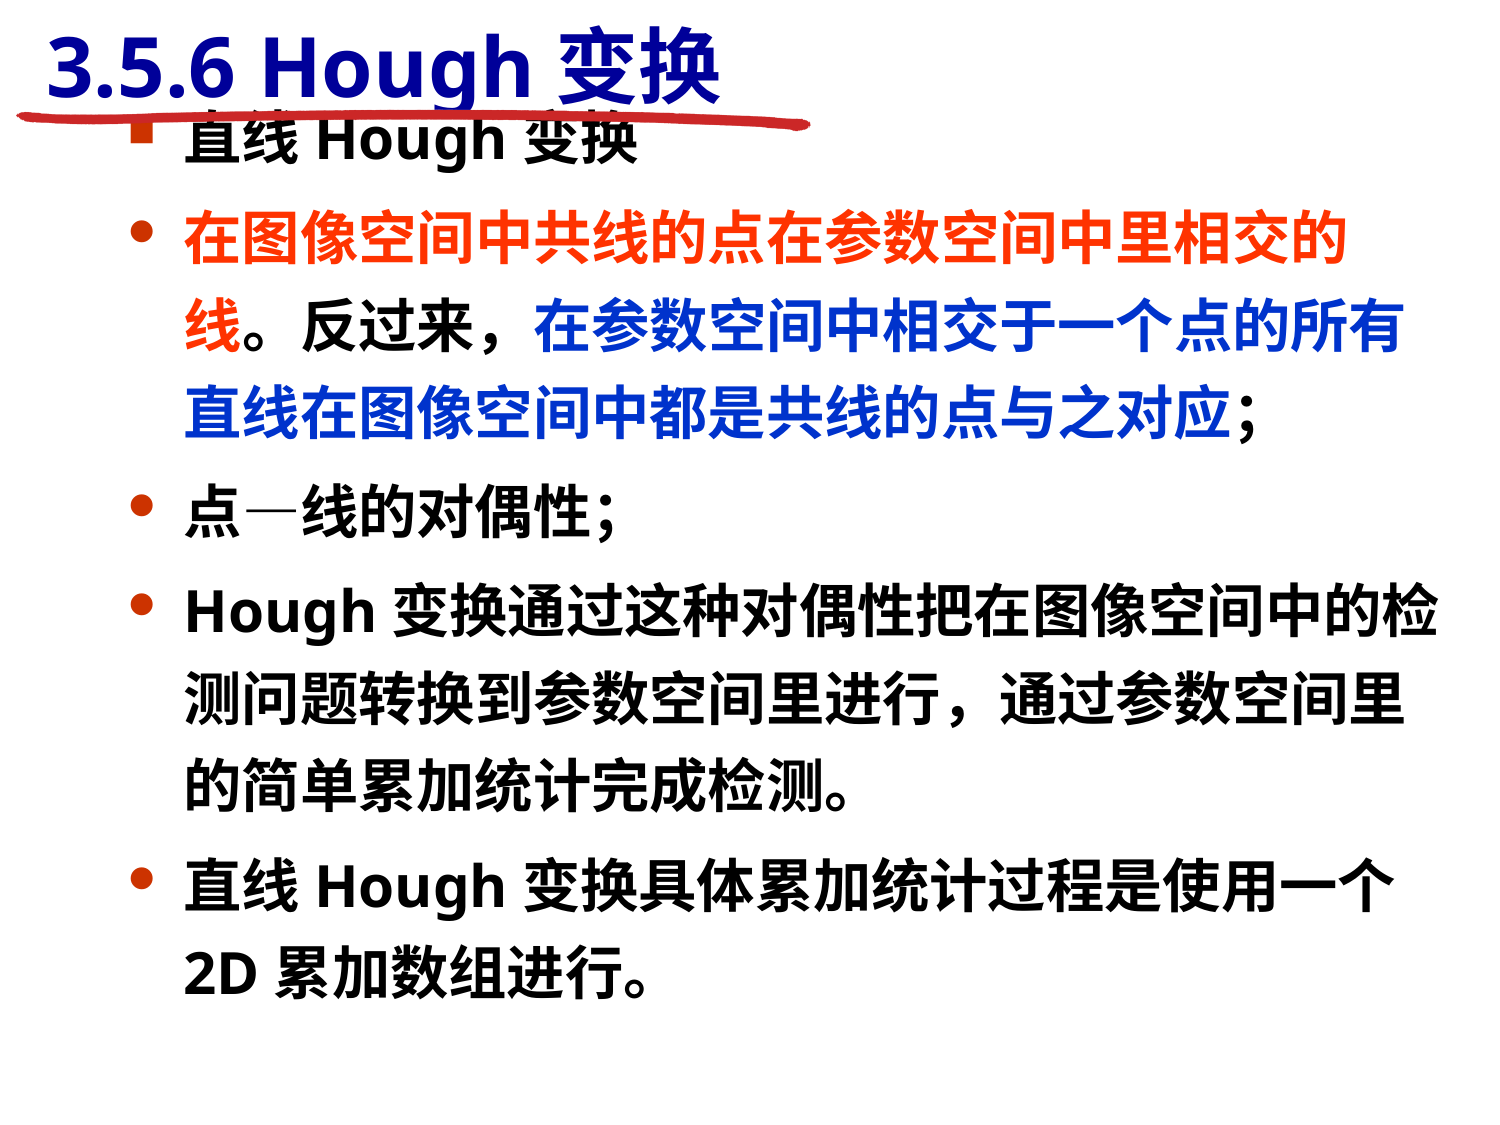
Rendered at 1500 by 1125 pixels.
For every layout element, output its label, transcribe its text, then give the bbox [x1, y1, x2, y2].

picture [13, 104, 820, 137]
list 直线Hough变换 在图像空间中共线的点在参数空间中里相交的线。反过来，在参数空间中相交于一个点的所有直线在图像空间中都是共线的点与之对应； 点—线的对偶性； Hough变换通过这种对偶性把在图像空间中的检测问题转换到参数空间里进行，通过参数空间里的简单累加统计完成检测。 直线Hough变换具体累加统计过程是使用一个2D累加数组进行。 [112, 101, 1459, 1024]
text_box 3.5.6 Hough变换 [31, 6, 847, 122]
